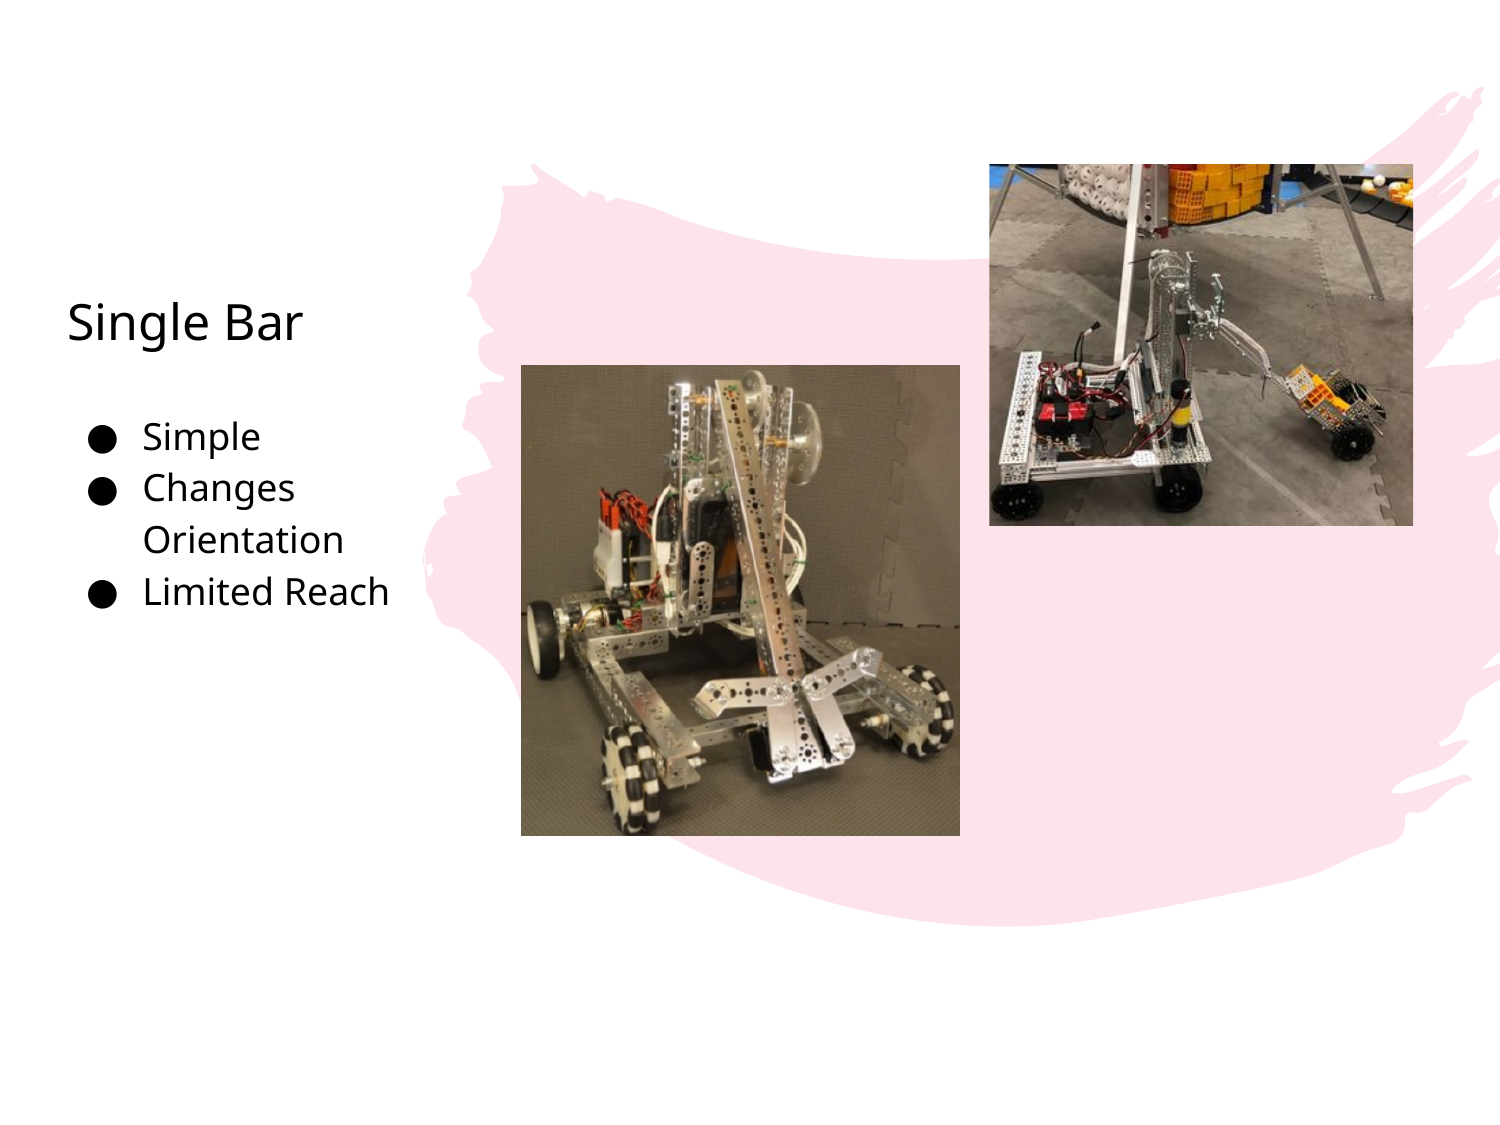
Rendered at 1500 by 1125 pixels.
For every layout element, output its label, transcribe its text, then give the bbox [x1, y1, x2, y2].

picture [521, 365, 960, 836]
picture [989, 164, 1414, 527]
text_box Single Bar [52, 241, 513, 366]
text_box Simple Changes Orientation Limited Reach [52, 390, 513, 852]
